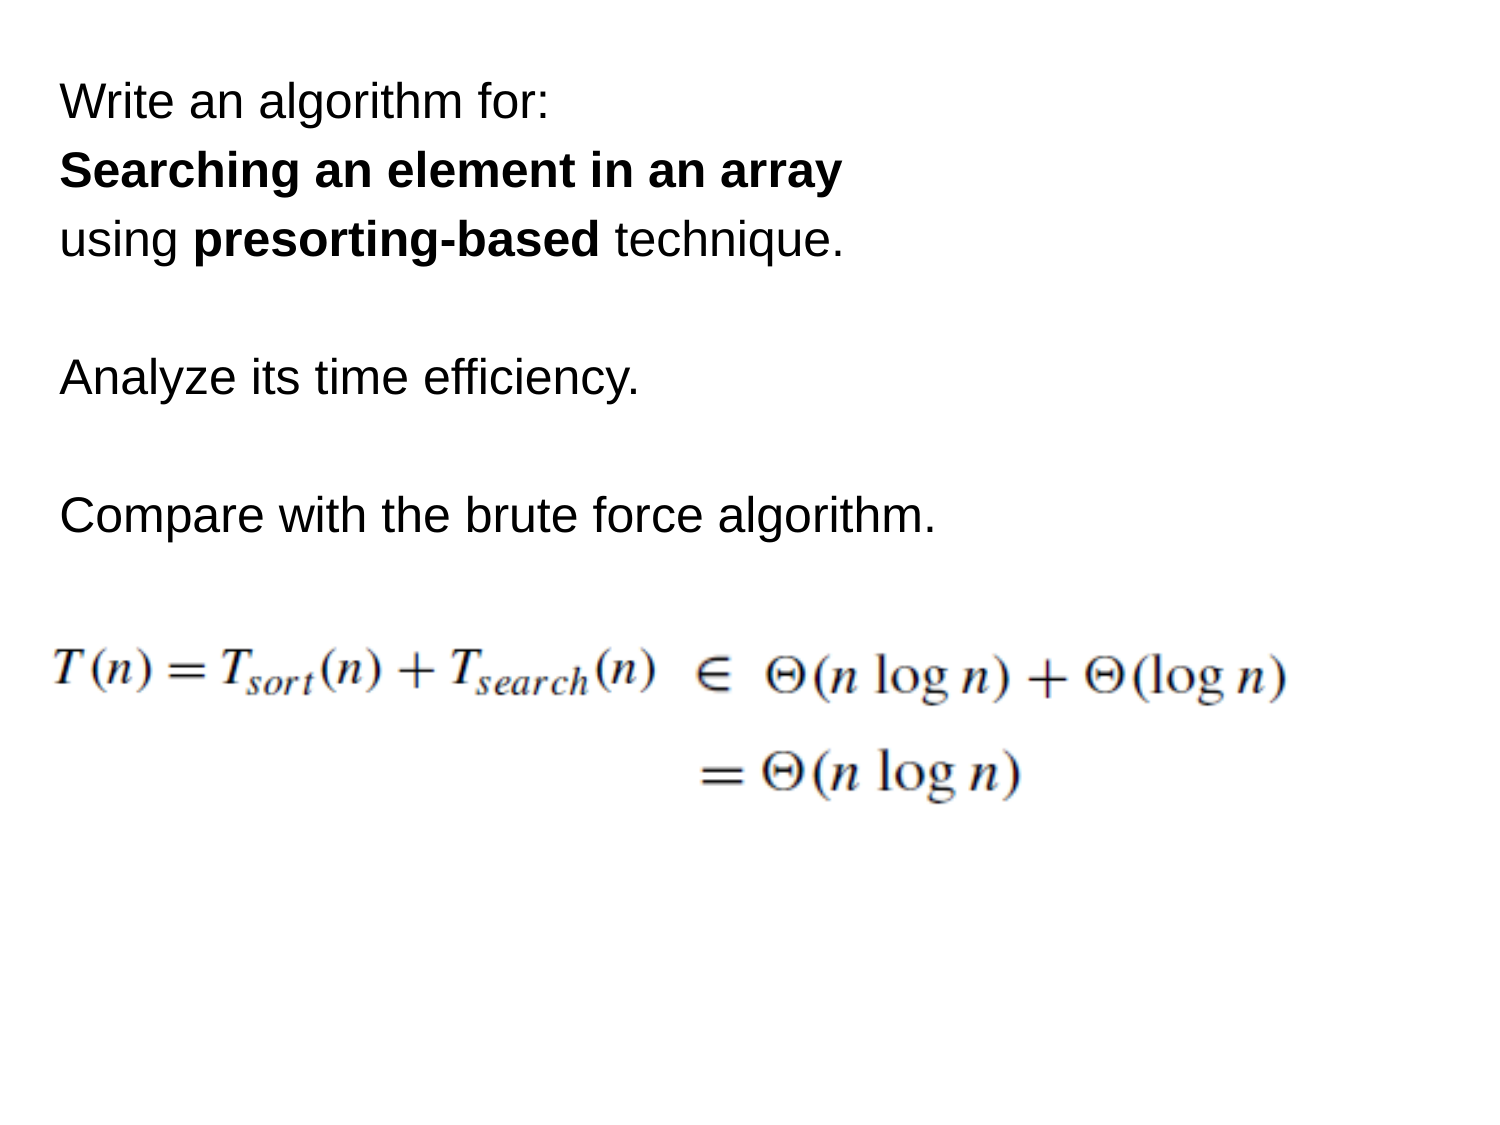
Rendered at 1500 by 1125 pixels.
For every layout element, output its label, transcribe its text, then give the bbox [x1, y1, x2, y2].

text_box Write an algorithm for: Searching an element in an array using presorting-based technique. Analyze its time efficiency. Compare with the brute force algorithm. [44, 44, 1455, 371]
picture [763, 631, 1299, 721]
picture [687, 731, 1027, 821]
picture [44, 627, 672, 717]
picture [688, 631, 748, 712]
